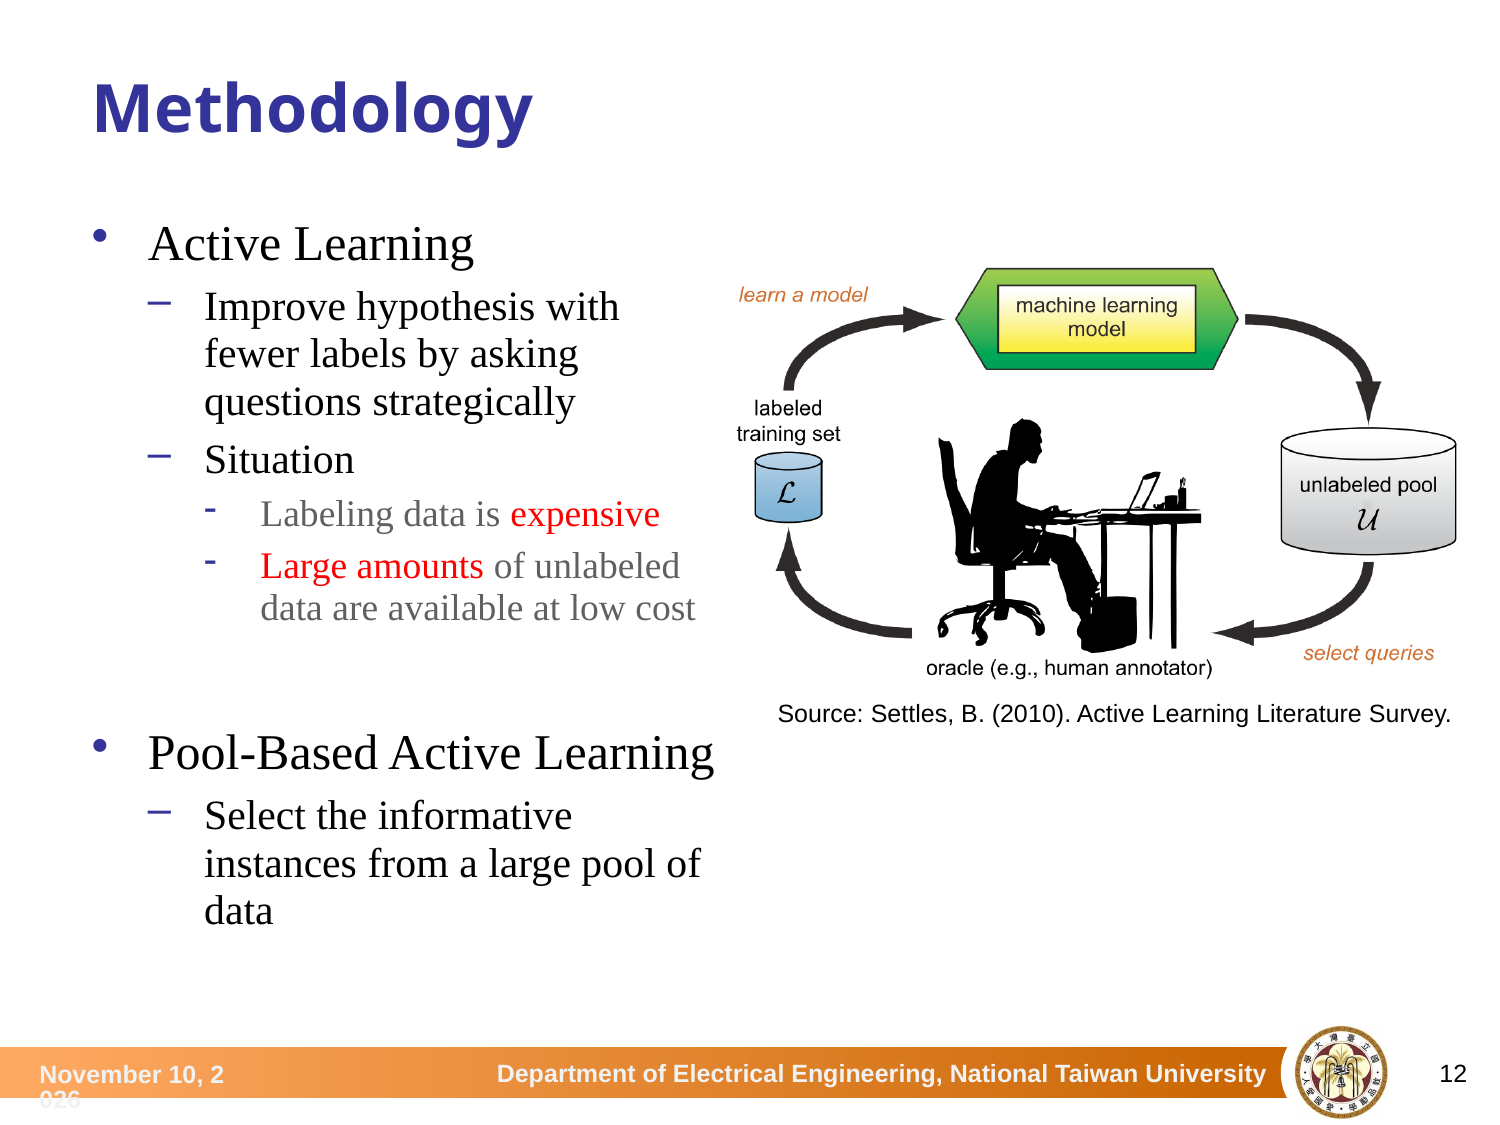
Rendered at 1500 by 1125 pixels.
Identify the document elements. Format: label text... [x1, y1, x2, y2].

picture [1294, 1026, 1388, 1119]
title Methodology [76, 40, 1427, 183]
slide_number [24, 1046, 243, 1101]
list Active Learning Improve hypothesis with fewer labels by asking questions strategically Situation Labeling data is expensive Large amounts of unlabeled data are available at low cost Pool-Based Active Learning Select the informative instances from a large pool of data [76, 207, 736, 1017]
text_box Source: Settles, B. (2010). Active Learning Literature Survey. [762, 694, 1488, 735]
picture [708, 240, 1488, 688]
slide_number 12 [1340, 1033, 1483, 1112]
